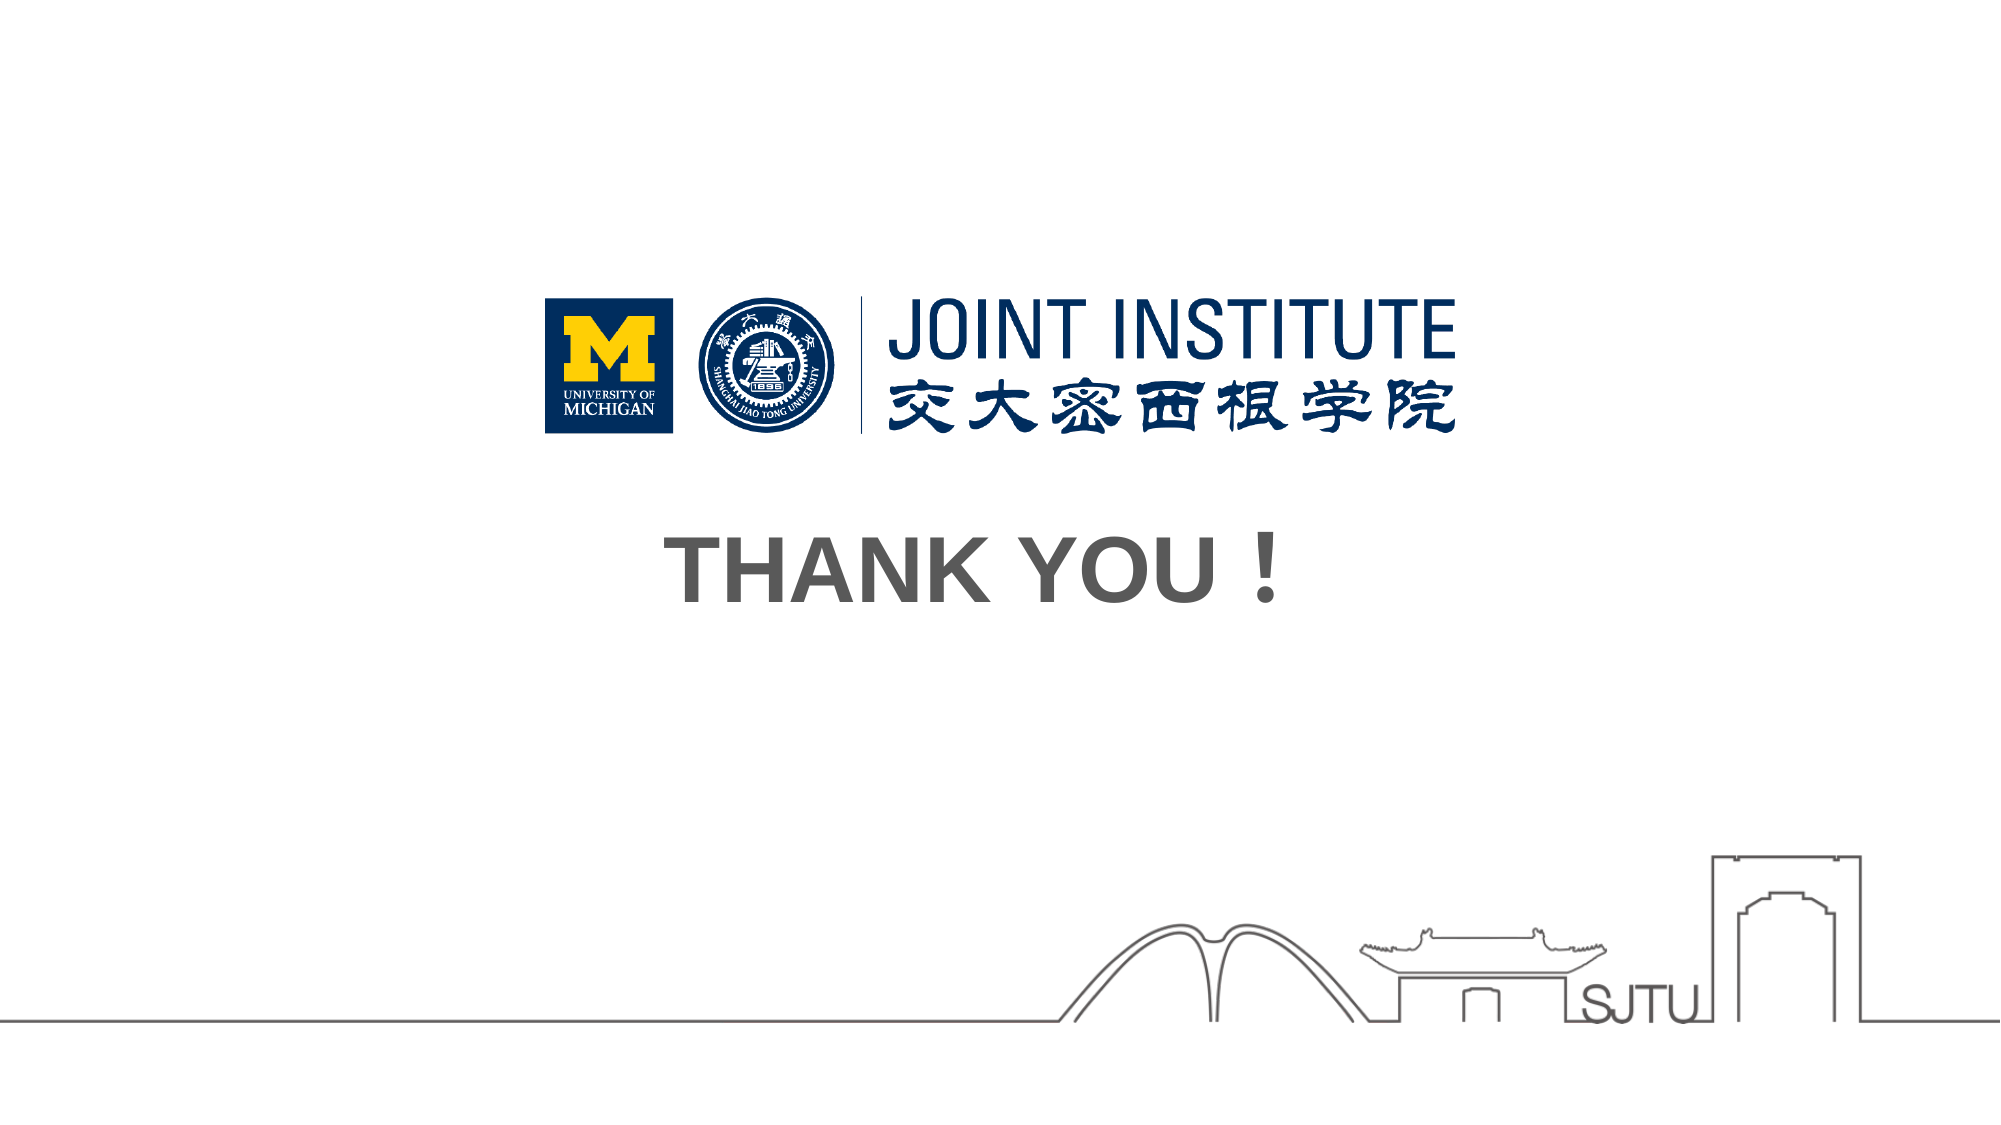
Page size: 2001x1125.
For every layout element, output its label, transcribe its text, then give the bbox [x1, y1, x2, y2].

text_box THANK YOU！ [0, 501, 2000, 629]
picture [0, 855, 2000, 1024]
picture [545, 296, 1455, 434]
